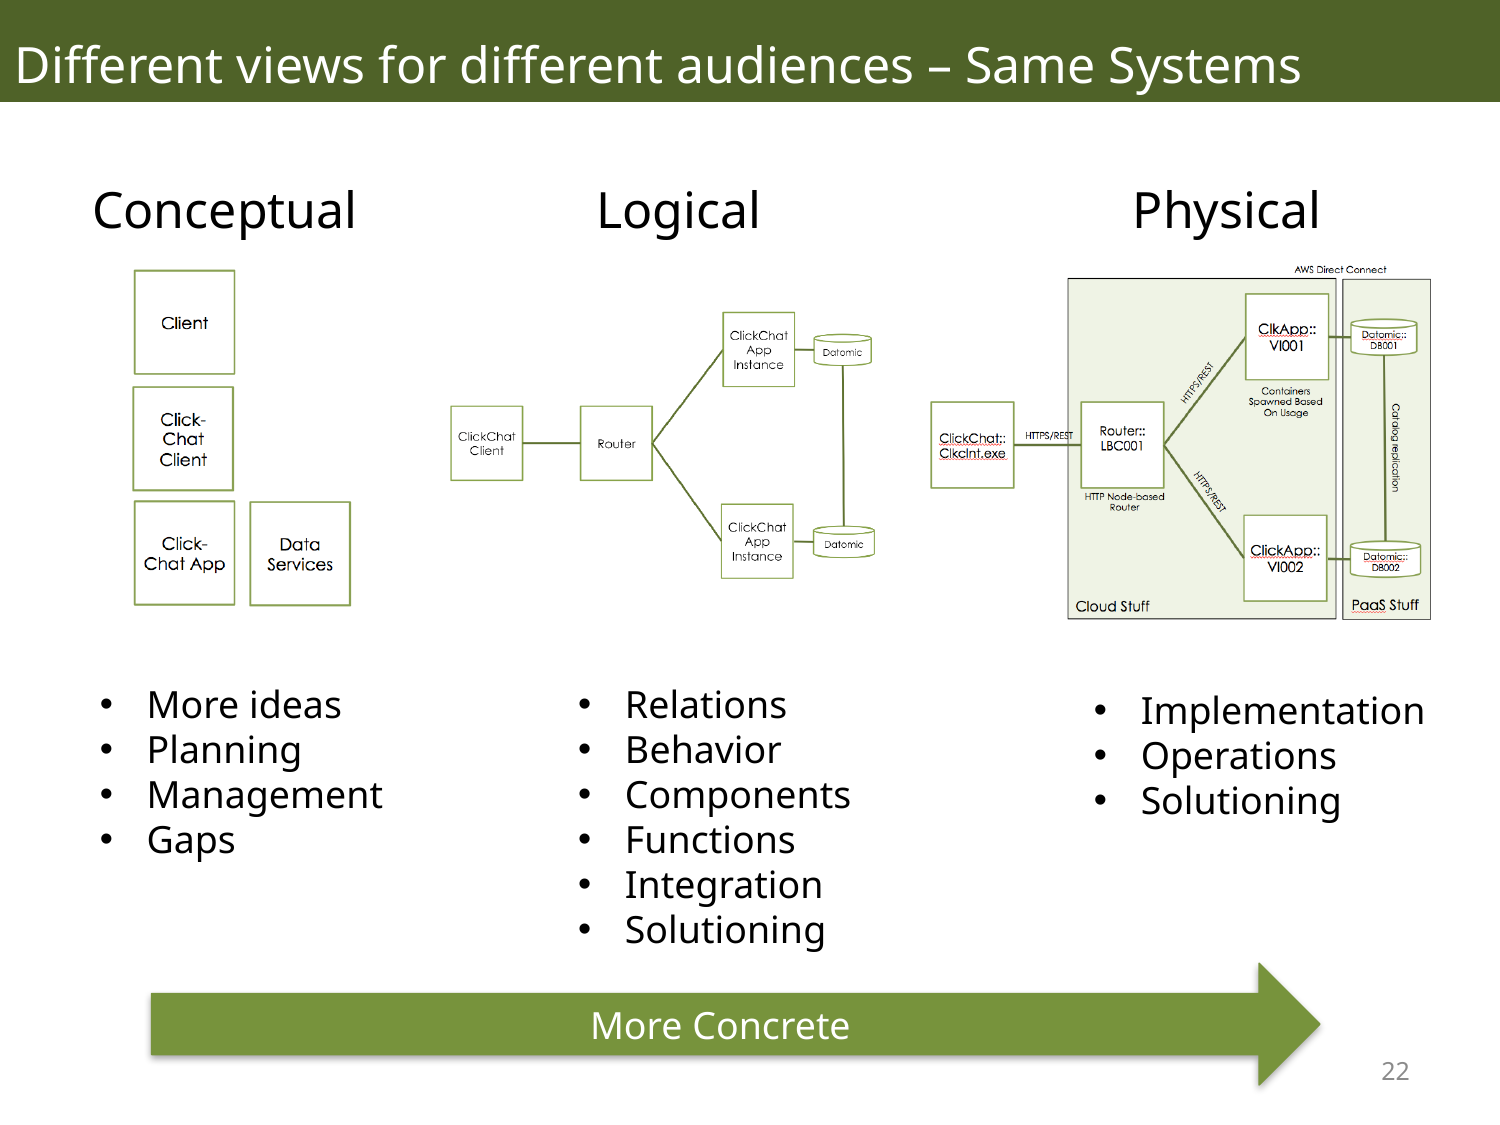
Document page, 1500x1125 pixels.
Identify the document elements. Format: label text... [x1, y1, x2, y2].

text_box Conceptual [77, 171, 374, 247]
picture [911, 256, 1434, 627]
text_box Implementation Operations Solutioning [1079, 679, 1441, 875]
text_box Logical [581, 171, 777, 247]
text_box Different views for different audiences – Same Systems [0, 0, 1500, 102]
text_box More Concrete [150, 962, 1321, 1086]
text_box More ideas Planning Management Gaps [85, 673, 399, 868]
picture [114, 257, 370, 621]
text_box Physical [1118, 171, 1337, 247]
text_box Relations Behavior Components Functions Integration Solutioning [563, 673, 867, 958]
slide_number 22 [1074, 1042, 1425, 1103]
picture [438, 302, 882, 586]
